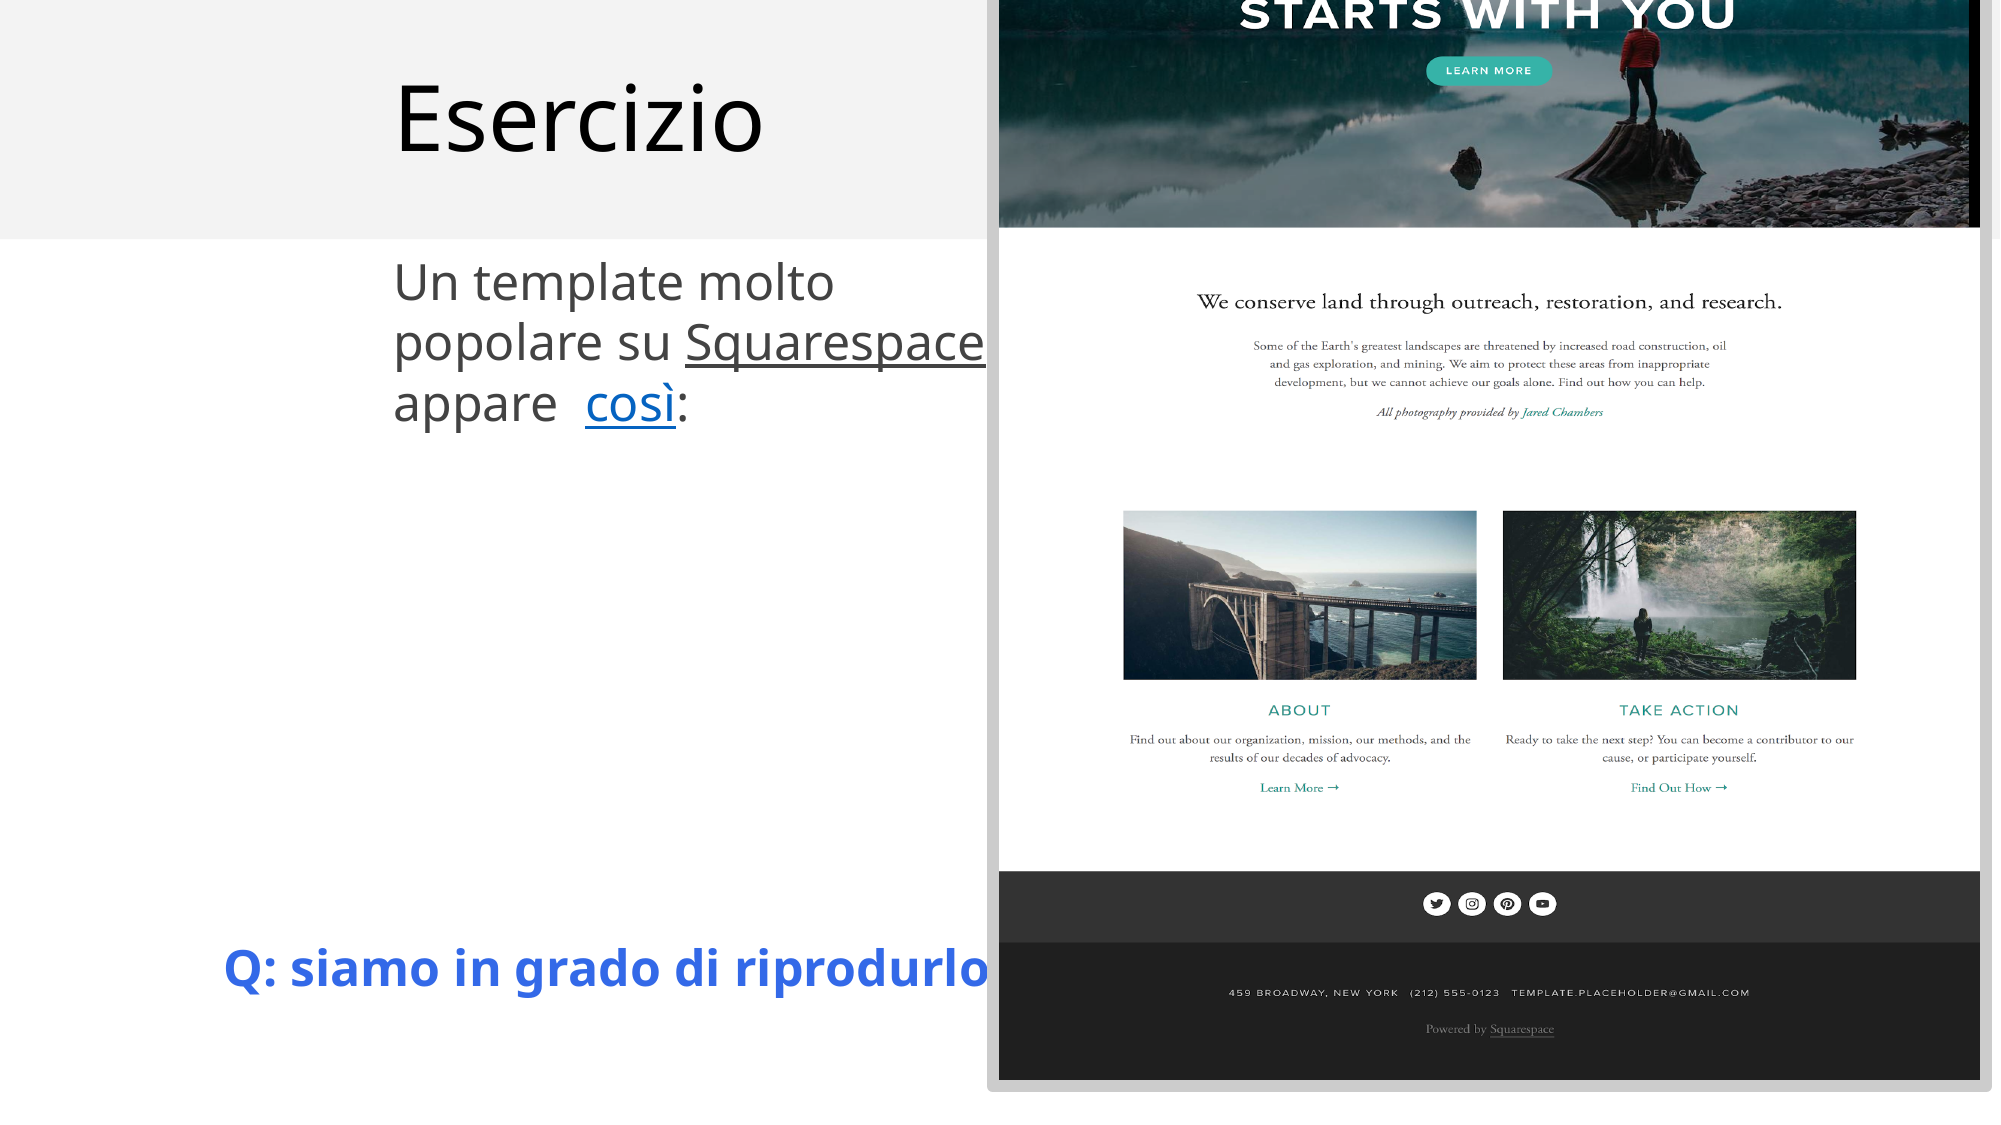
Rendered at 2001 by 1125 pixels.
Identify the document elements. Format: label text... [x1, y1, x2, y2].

picture [999, 0, 1980, 1080]
list Q: siamo in grado di riprodurlo? [208, 928, 987, 1039]
list Un template molto popolare su Squarespace appare così: [378, 242, 987, 353]
title Esercizio [378, 56, 987, 183]
